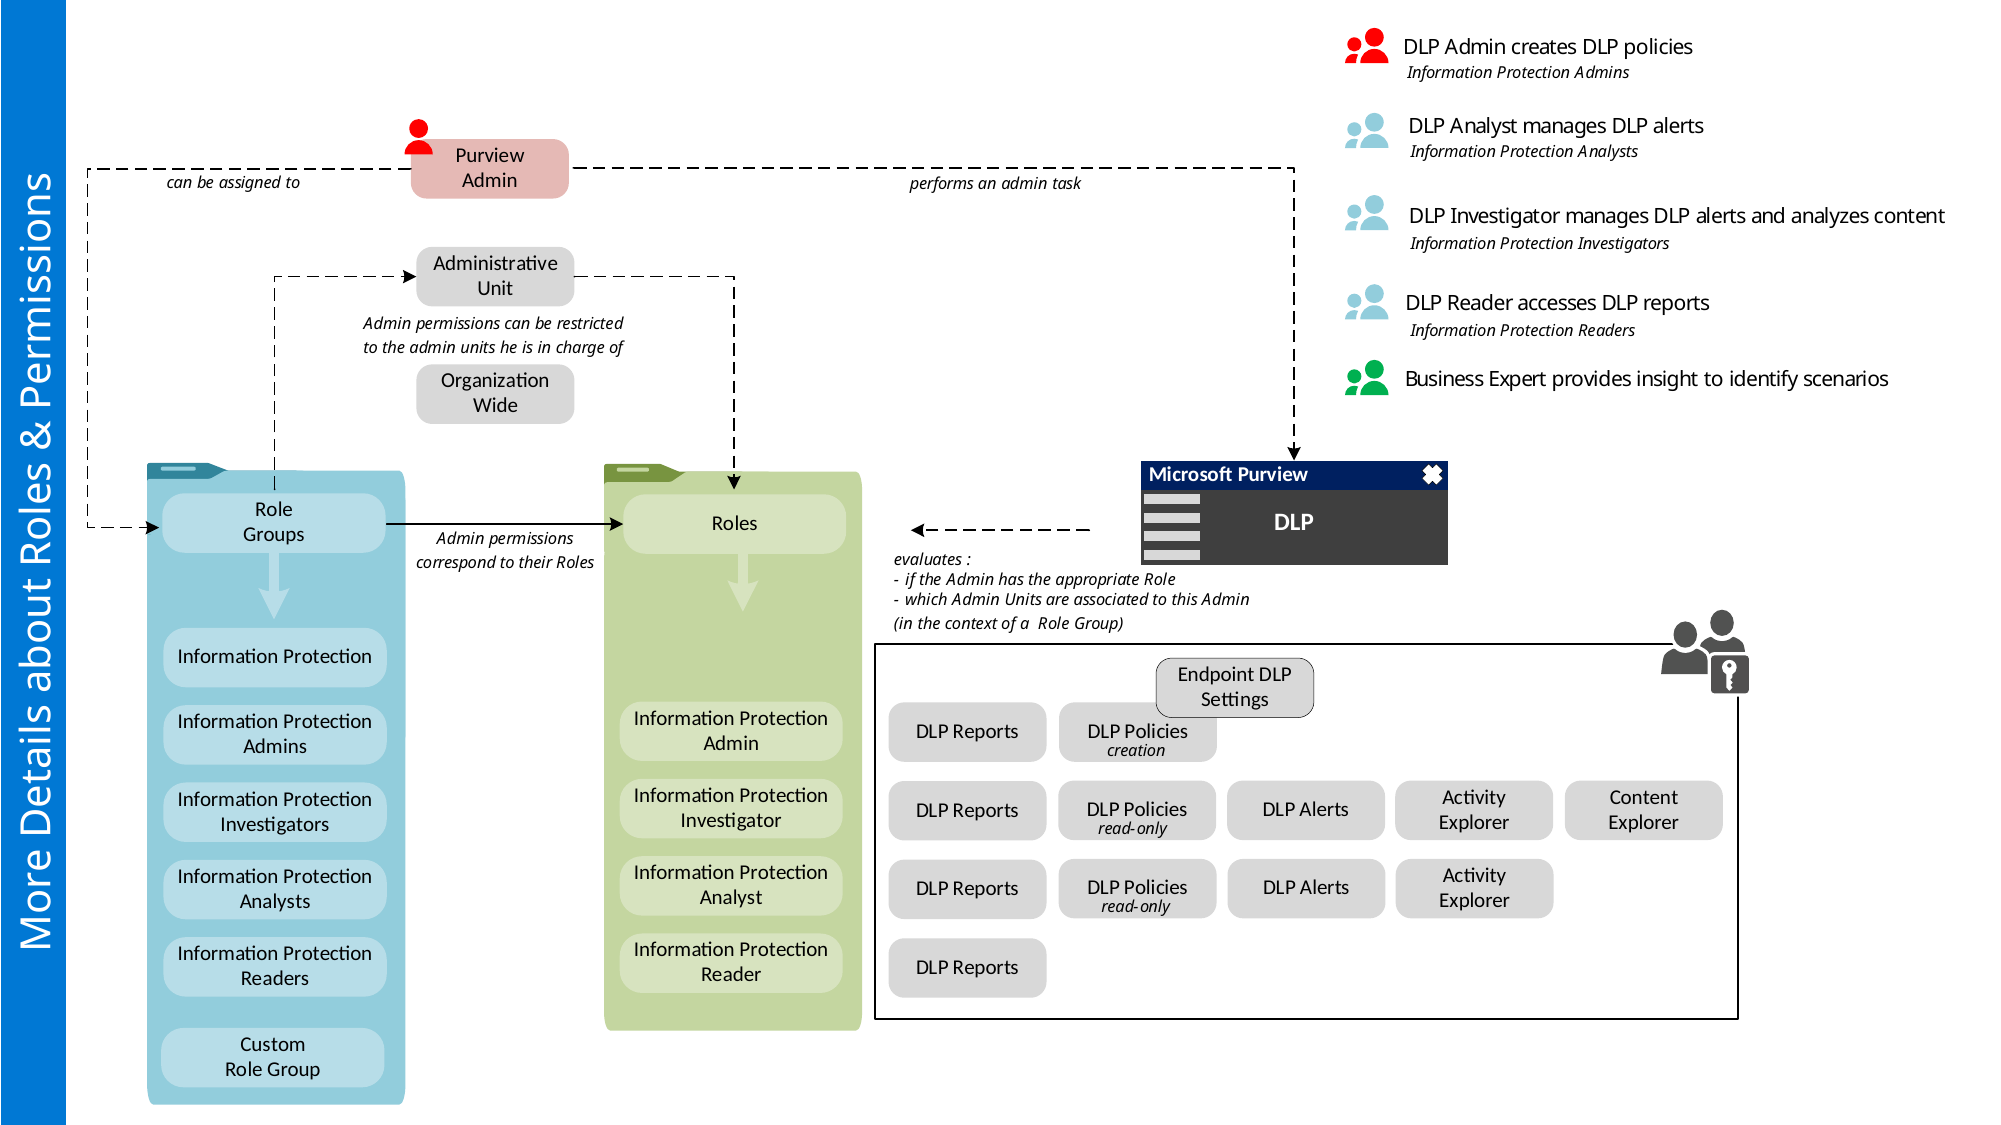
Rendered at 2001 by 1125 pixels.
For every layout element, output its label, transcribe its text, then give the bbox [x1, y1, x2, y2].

text_box More Details about Roles & Permissions [1, 0, 66, 1125]
picture [83, 23, 1958, 1107]
